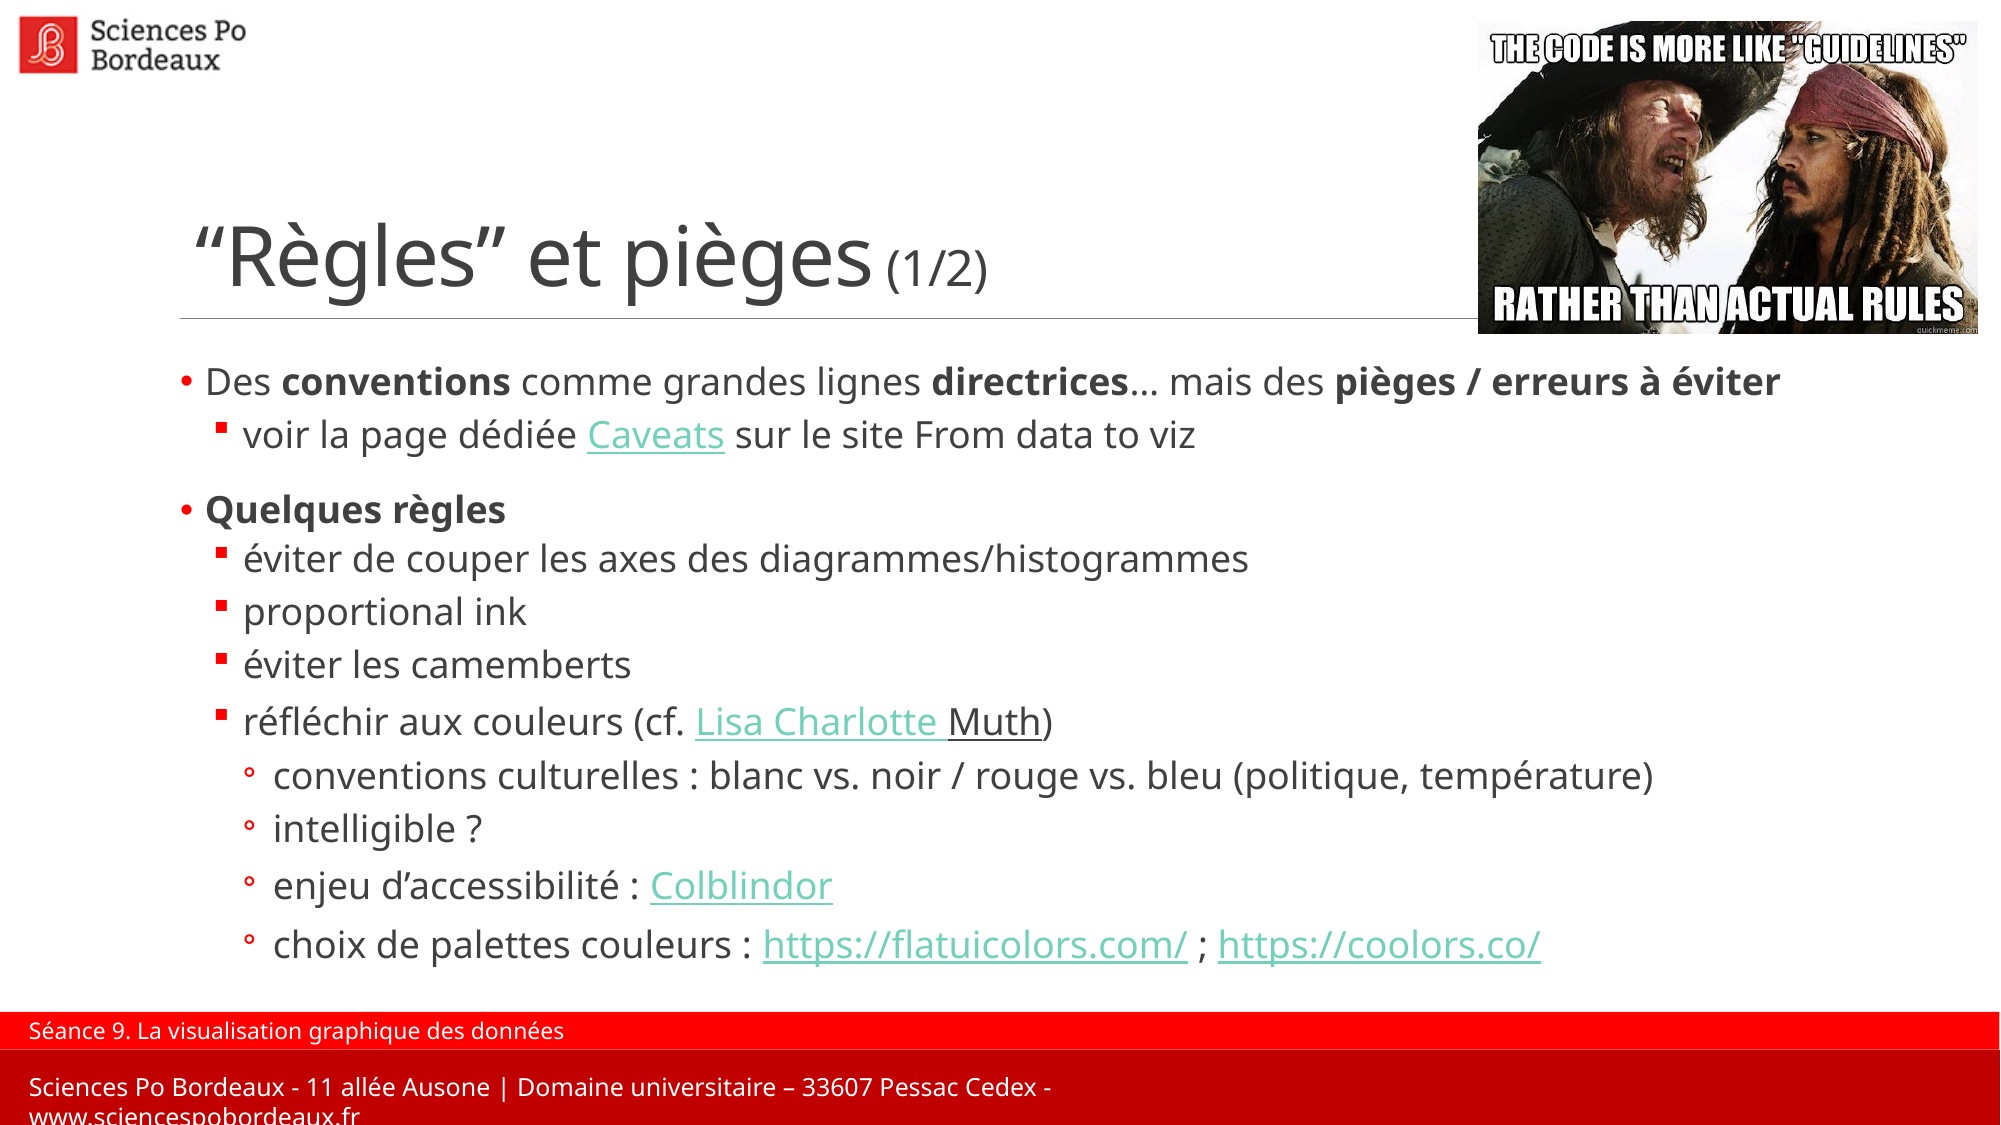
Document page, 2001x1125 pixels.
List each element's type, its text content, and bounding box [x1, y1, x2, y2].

title “Règles” et pièges (1/2) [180, 73, 1475, 312]
picture [0, 0, 266, 97]
list Séance 9. La visualisation graphique des données [14, 1011, 1192, 1050]
picture [1477, 21, 1978, 334]
list Des conventions comme grandes lignes directrices… mais des pièges / erreurs à éviter voir la page dédiée Caveats sur le site From data to viz Quelques règles éviter de couper les axes des diagrammes/histogrammes proportional ink éviter les camemberts réfléchir aux couleurs (cf. Lisa Charlotte Muth) conventions culturelles : blanc vs. noir / rouge vs. bleu (politique, température) intelligible ? enjeu d’accessibilité : Colblindor choix de palettes couleurs : https://flatuicolors.com/ ; https://coolors.co/ [180, 355, 1830, 963]
